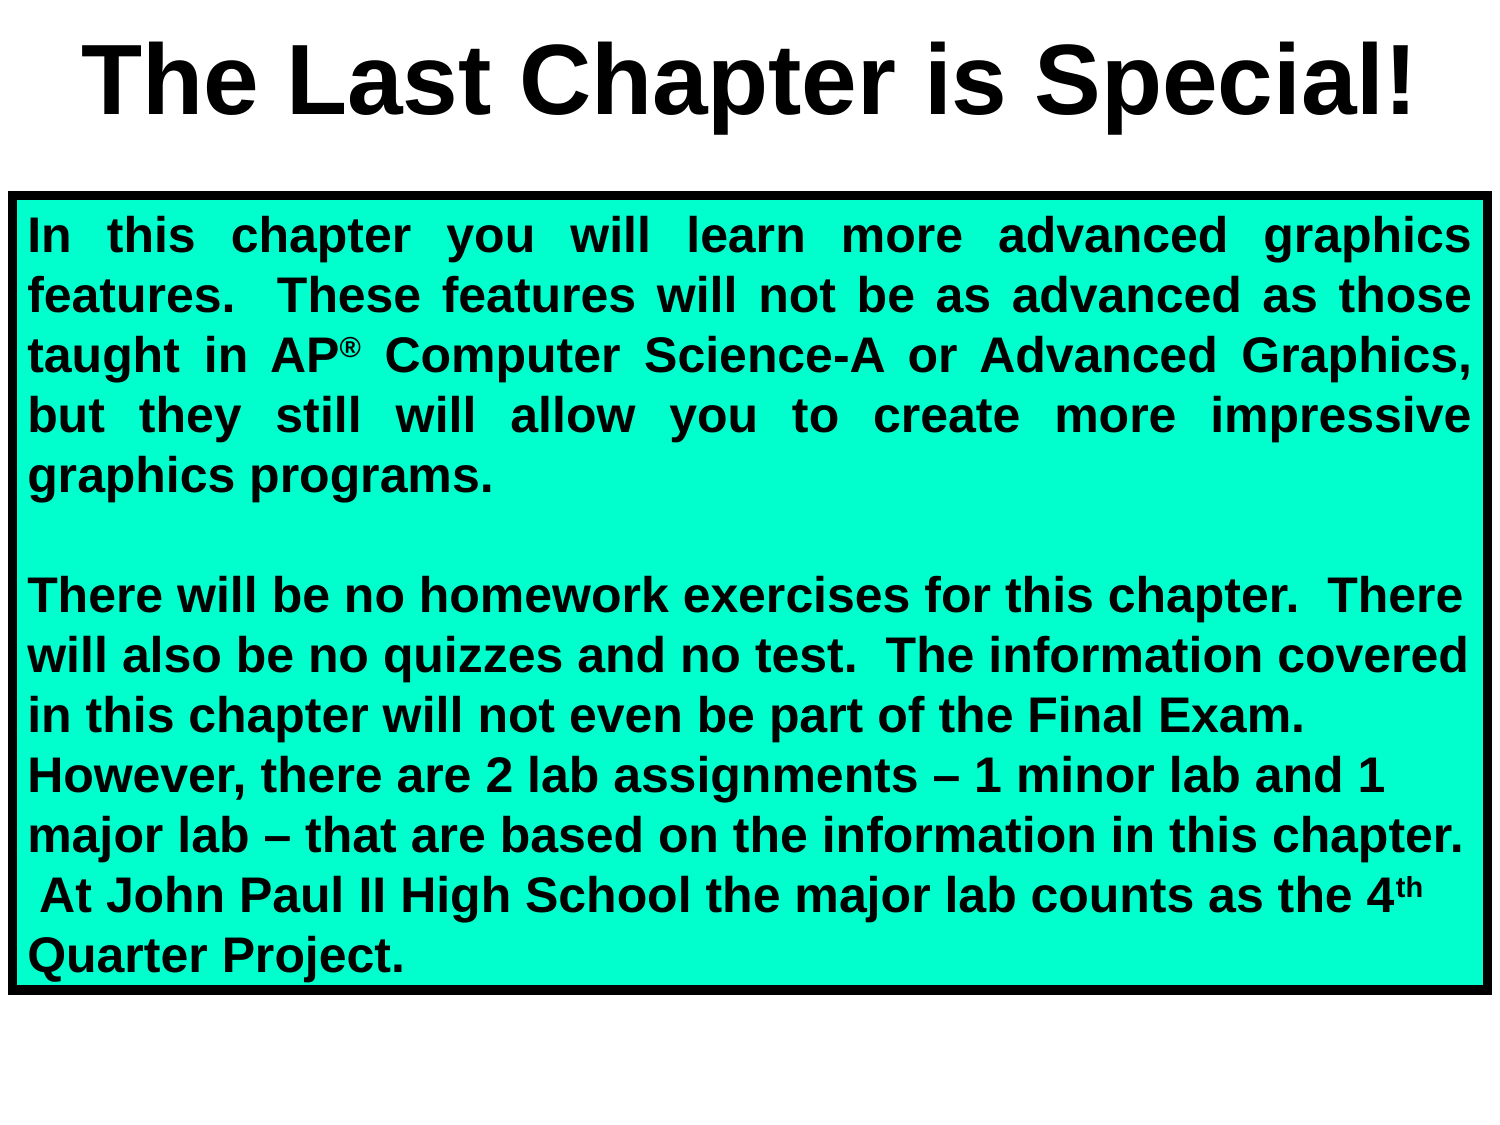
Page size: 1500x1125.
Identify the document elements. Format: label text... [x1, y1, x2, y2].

title The Last Chapter is Special! [0, 0, 1500, 150]
text_box In this chapter you will learn more advanced graphics features. These features will not be as advanced as those taught in AP® Computer Science-A or Advanced Graphics, but they still will allow you to create more impressive graphics programs. There will be no homework exercises for this chapter. There will also be no quizzes and no test. The information covered in this chapter will not even be part of the Final Exam. However, there are 2 lab assignments – 1 minor lab and 1 major lab – that are based on the information in this chapter. At John Paul II High School the major lab counts as the 4th Quarter Project. [12, 195, 1488, 990]
